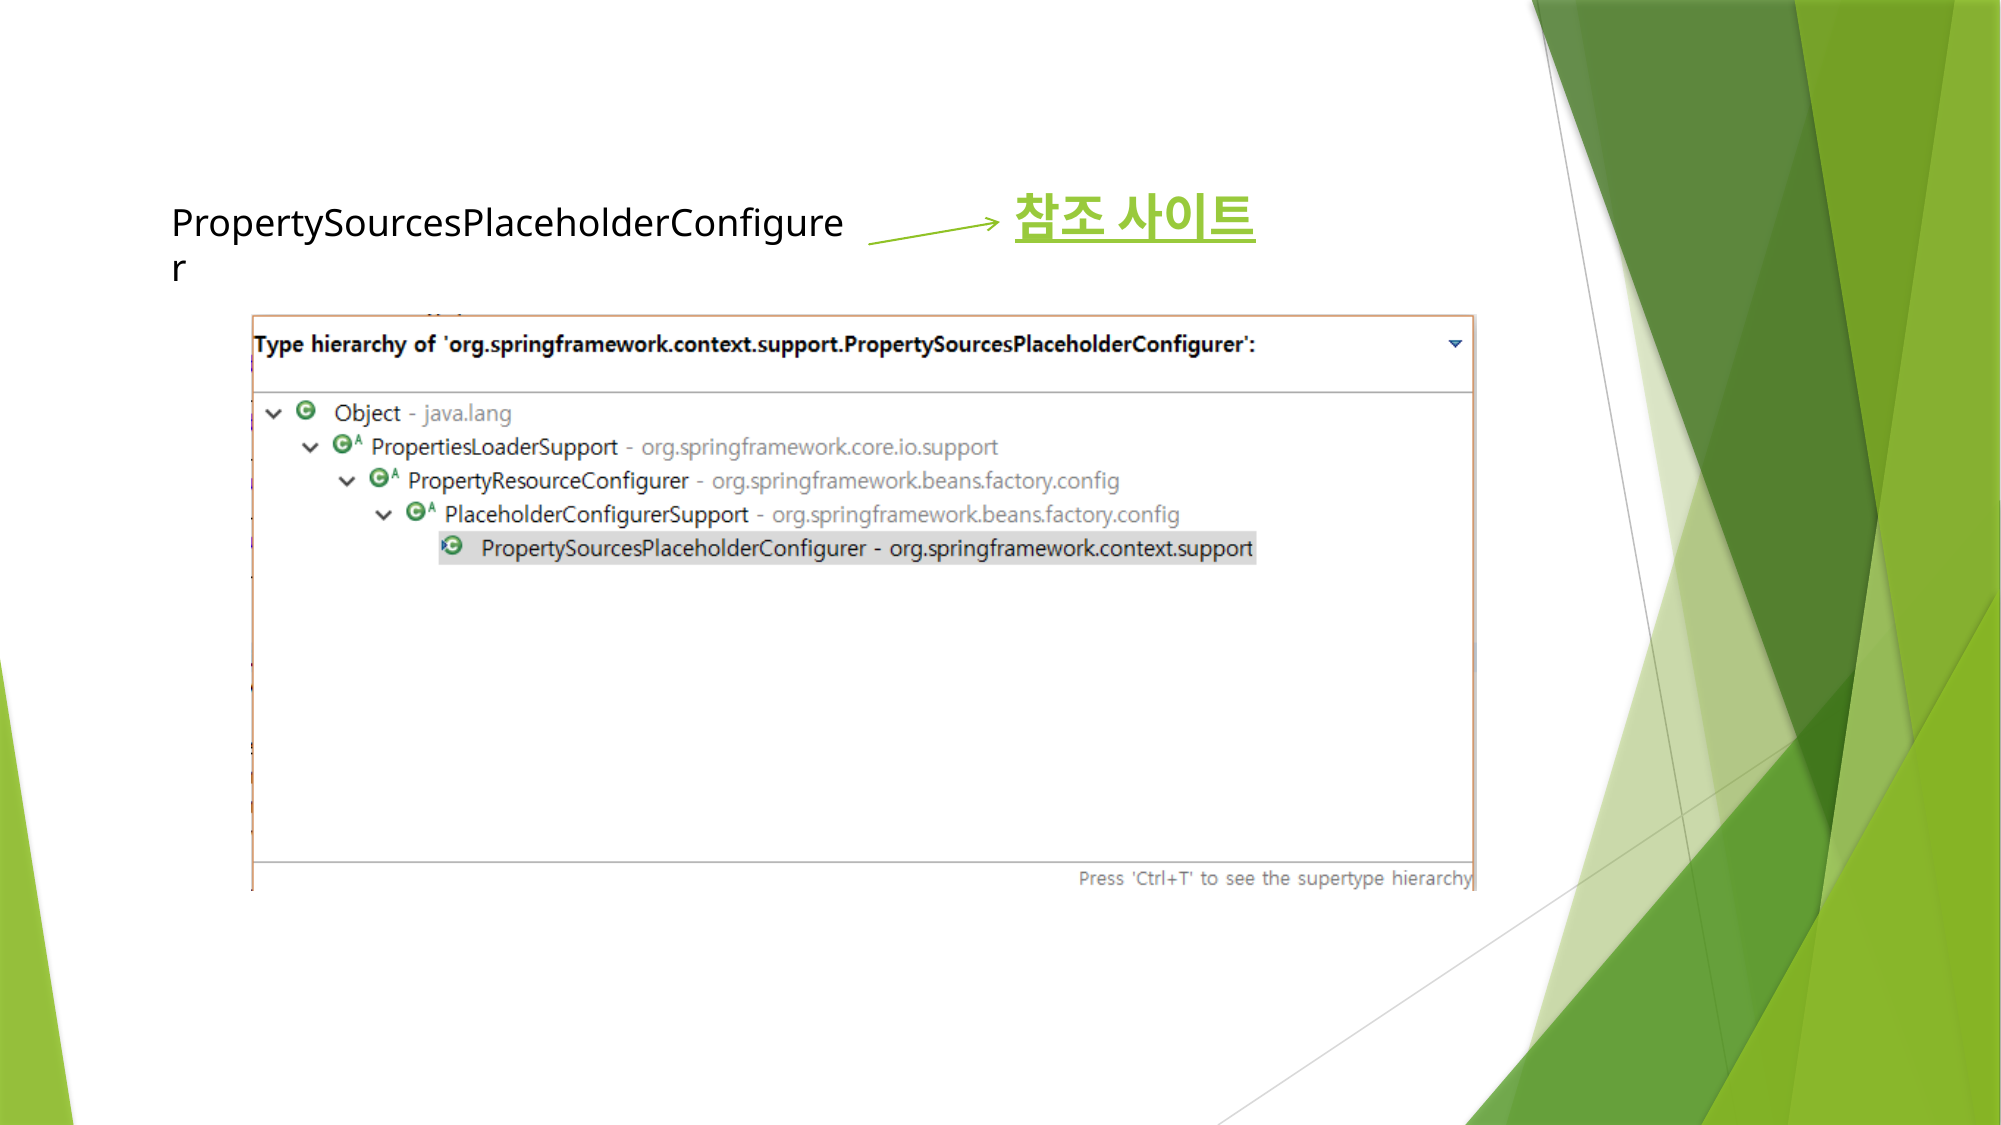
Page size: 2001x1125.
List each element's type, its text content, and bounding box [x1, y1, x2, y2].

text_box 참조 사이트 [999, 178, 1409, 266]
picture [251, 314, 1478, 892]
text_box PropertySourcesPlaceholderConfigurer [156, 191, 870, 297]
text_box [868, 214, 1001, 223]
